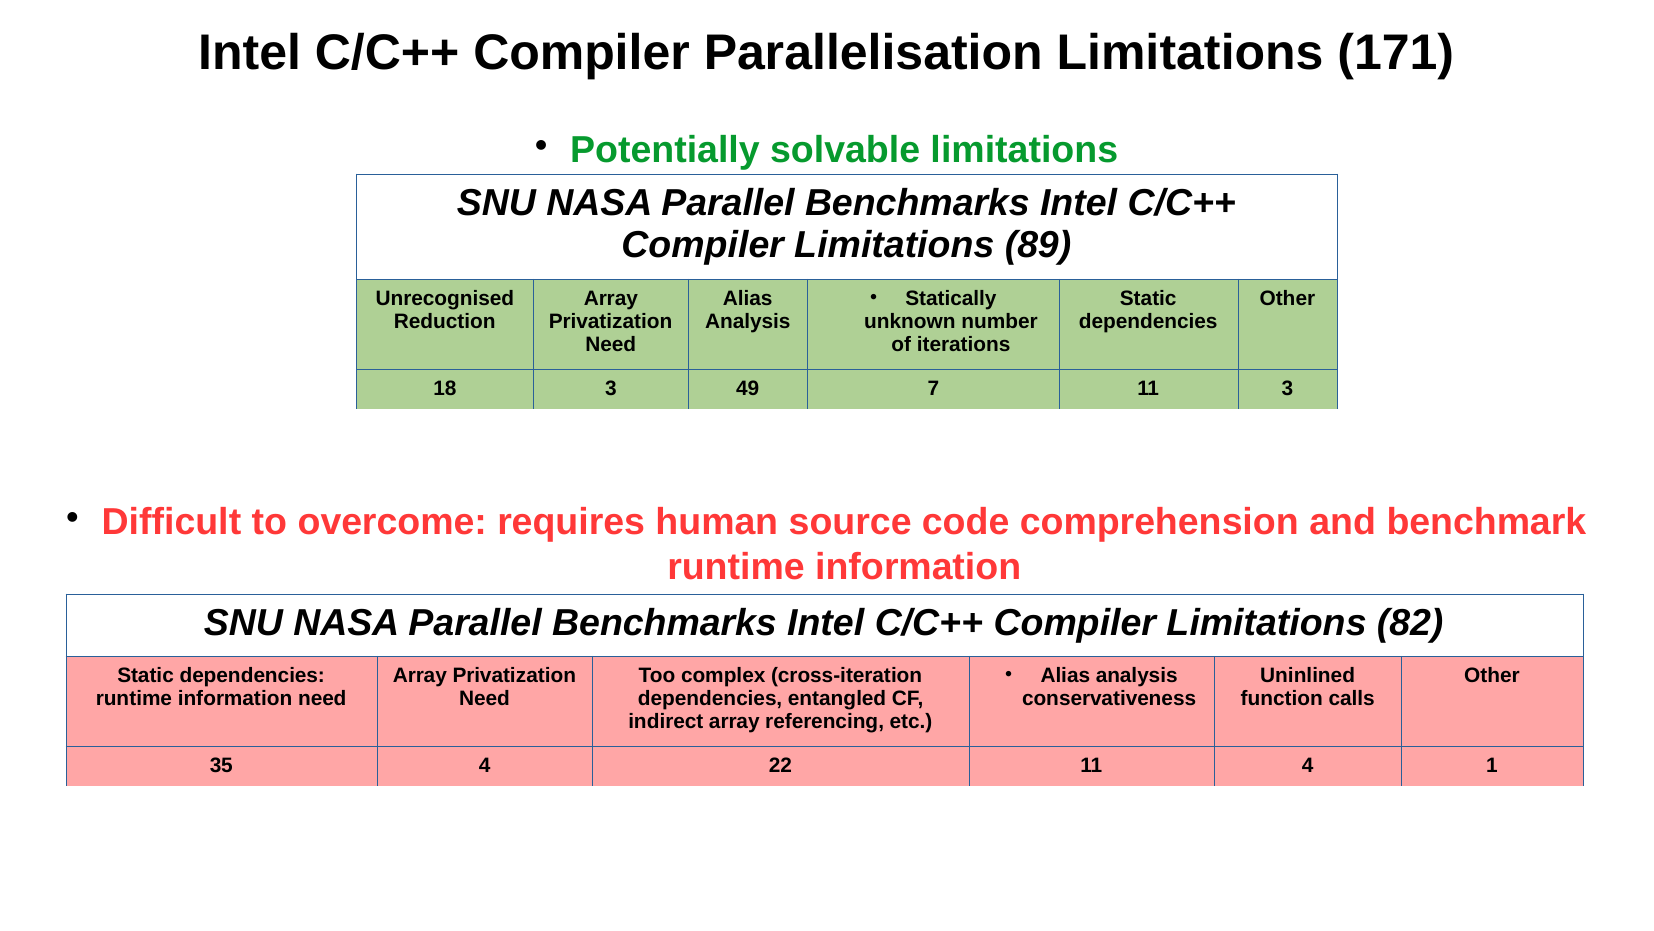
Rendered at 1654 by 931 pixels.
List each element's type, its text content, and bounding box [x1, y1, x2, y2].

table_cell 11 [1060, 370, 1238, 409]
text_box Difficult to overcome: requires human source code comprehension and benchmark runtime information [0, 490, 1654, 595]
table_cell 3 [1239, 370, 1337, 409]
table_header SNU NASA Parallel Benchmarks Intel C/C++ Compiler Limitations (89) [357, 178, 1337, 279]
table_cell 4 [378, 747, 592, 786]
table_cell 18 [357, 370, 533, 409]
table_cell 7 [808, 370, 1059, 409]
table_cell 49 [689, 370, 807, 409]
table_cell Array Privatization Need [534, 280, 688, 369]
table_cell 3 [534, 370, 688, 409]
text_box Intel C/C++ Compiler Parallelisation Limitations (171) [0, 19, 1654, 80]
table_cell 22 [593, 747, 969, 786]
table_cell Unrecognised Reduction [357, 280, 533, 369]
table_cell 35 [67, 747, 377, 786]
table_cell Other [1239, 280, 1337, 369]
table_cell 4 [1215, 747, 1401, 786]
table_header SNU NASA Parallel Benchmarks Intel C/C++ Compiler Limitations (82) [67, 595, 1583, 656]
text_box Potentially solvable limitations [0, 118, 1654, 178]
table_cell Statically unknown number of iterations [808, 280, 1059, 369]
table_cell 11 [970, 747, 1214, 786]
table_cell Too complex (cross-iteration dependencies, entangled CF, indirect array referencing, etc.) [593, 657, 969, 746]
table_cell Uninlined function calls [1215, 657, 1401, 746]
table_cell Static dependencies [1060, 280, 1238, 369]
table_cell Array Privatization Need [378, 657, 592, 746]
table_cell Other [1402, 657, 1583, 746]
table_cell 1 [1402, 747, 1583, 786]
table_cell Alias analysis conservativeness [970, 657, 1214, 746]
table_cell Static dependencies: runtime information need [67, 657, 377, 746]
table_cell Alias Analysis [689, 280, 807, 369]
